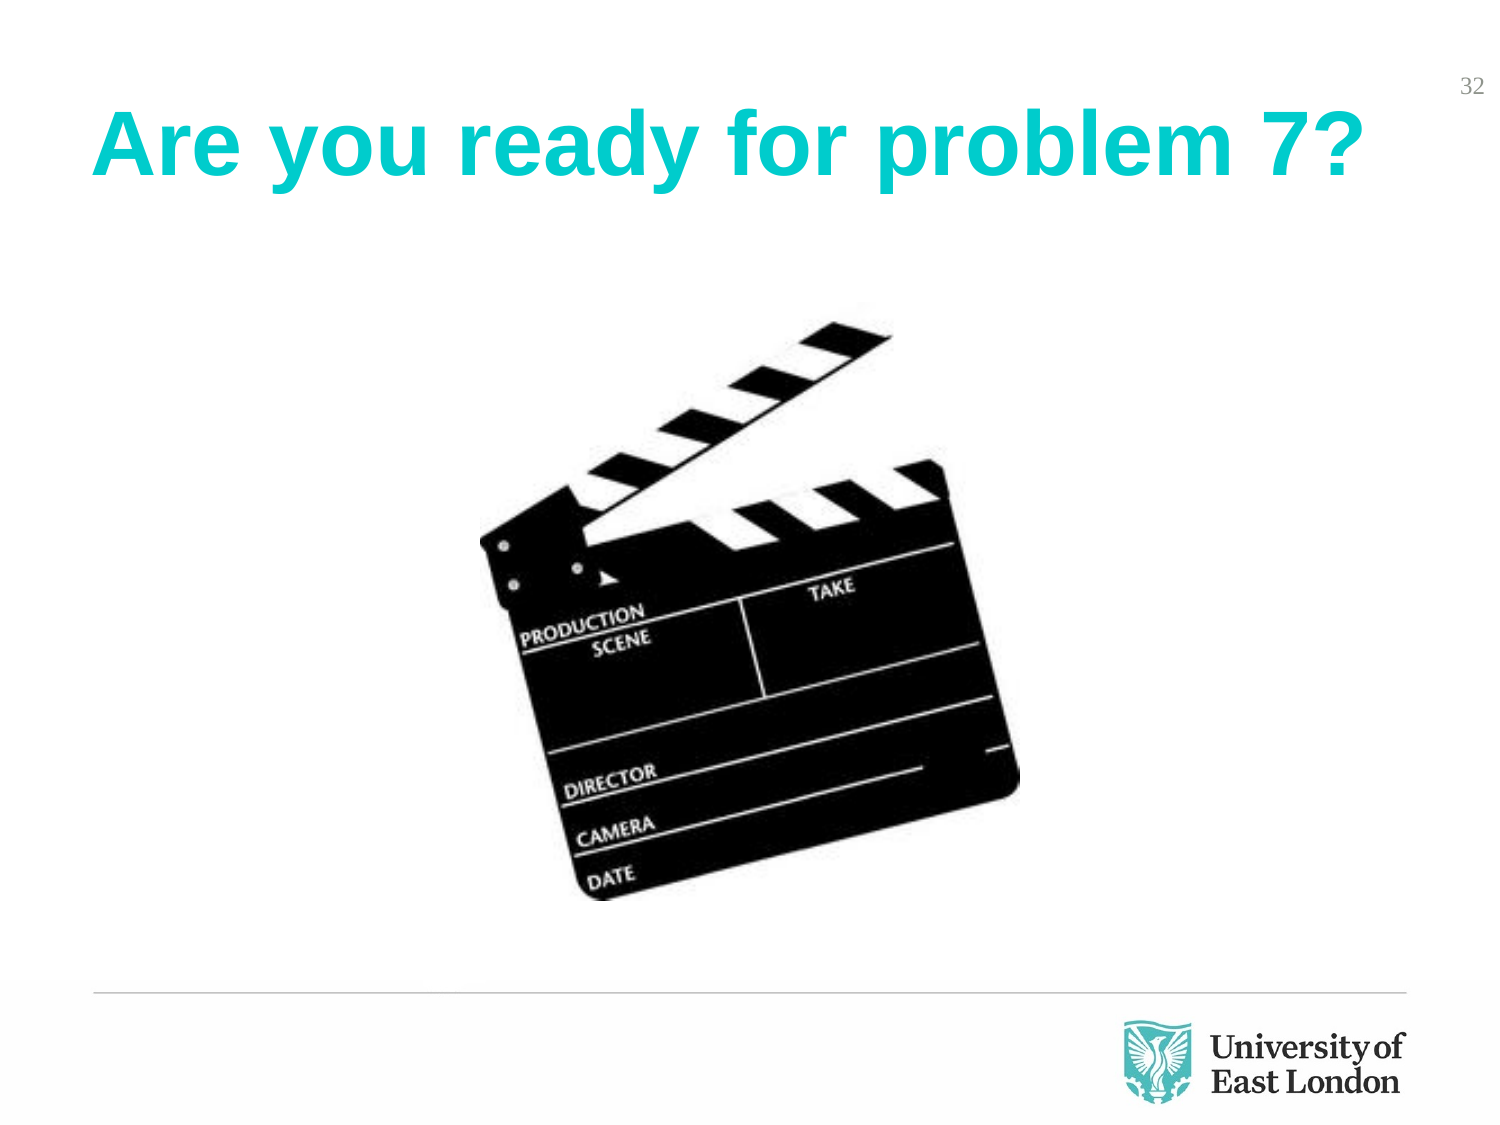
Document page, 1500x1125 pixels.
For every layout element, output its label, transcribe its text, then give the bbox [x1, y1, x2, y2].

title Are you ready for problem 7? [75, 45, 1425, 233]
slide_number 32 [1411, 54, 1500, 114]
picture [0, 980, 1500, 1125]
picture [480, 302, 1020, 901]
